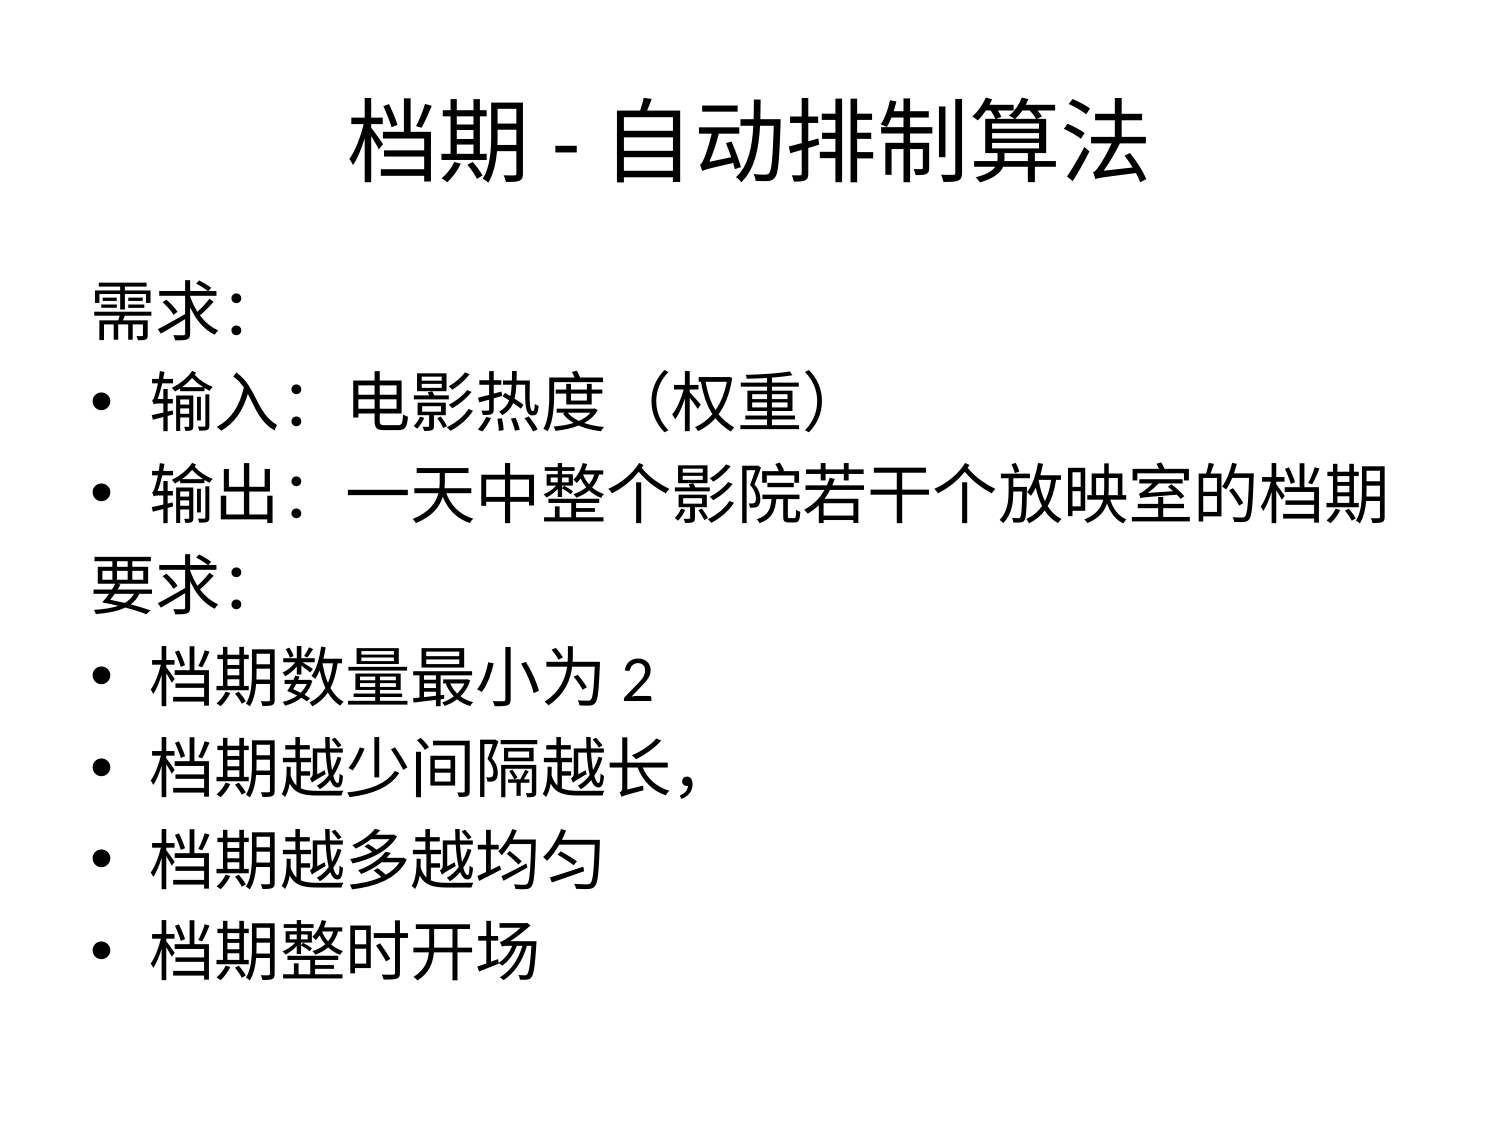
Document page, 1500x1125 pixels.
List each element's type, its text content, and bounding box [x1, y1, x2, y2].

list 需求： 输入：电影热度（权重） 输出：一天中整个影院若干个放映室的档期 要求： 档期数量最小为2 档期越少间隔越长， 档期越多越均匀 档期整时开场 [75, 262, 1425, 1005]
title 档期-自动排制算法 [75, 45, 1425, 233]
